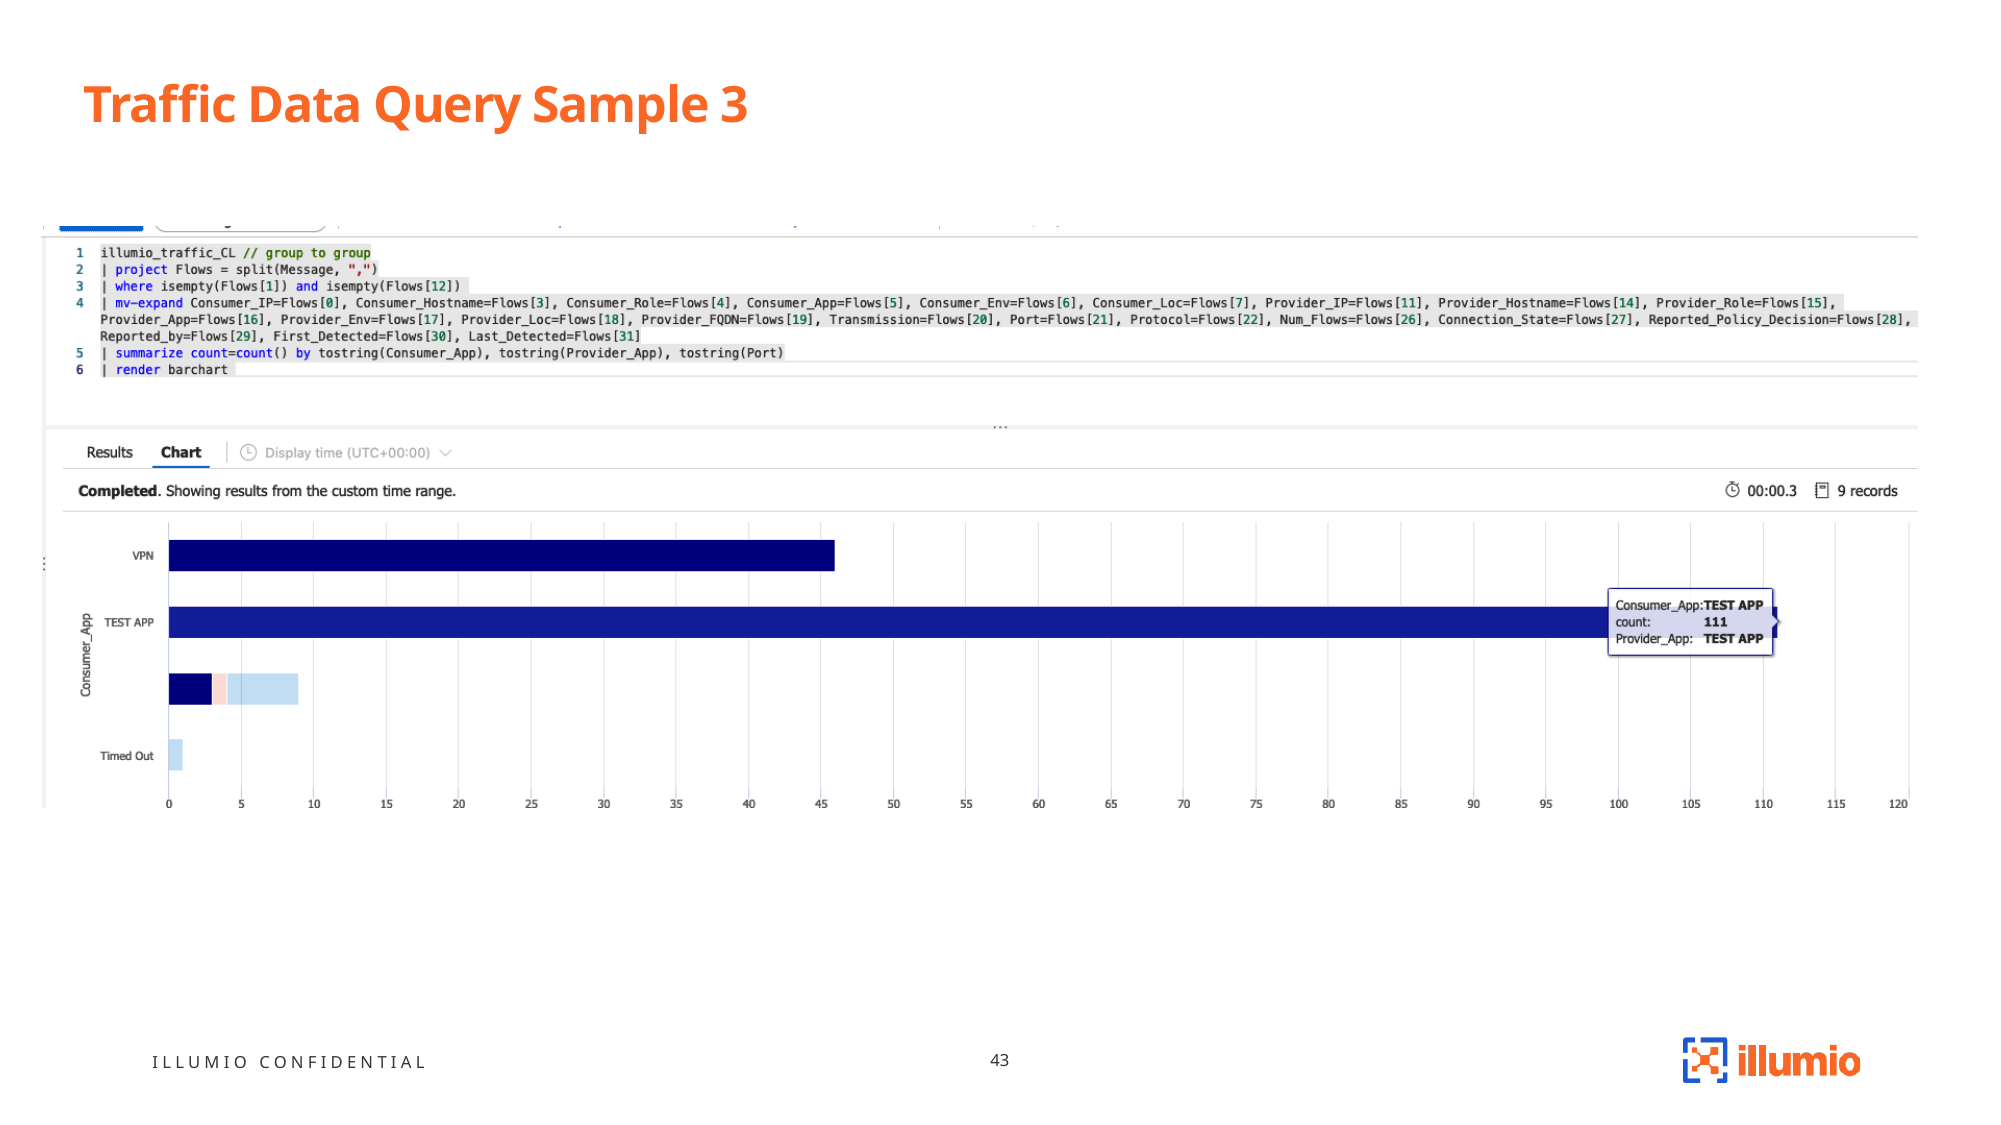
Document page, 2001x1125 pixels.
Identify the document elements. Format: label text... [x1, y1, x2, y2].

title Traffic Data Query Sample 3 [69, 27, 1794, 166]
picture [41, 226, 1918, 808]
